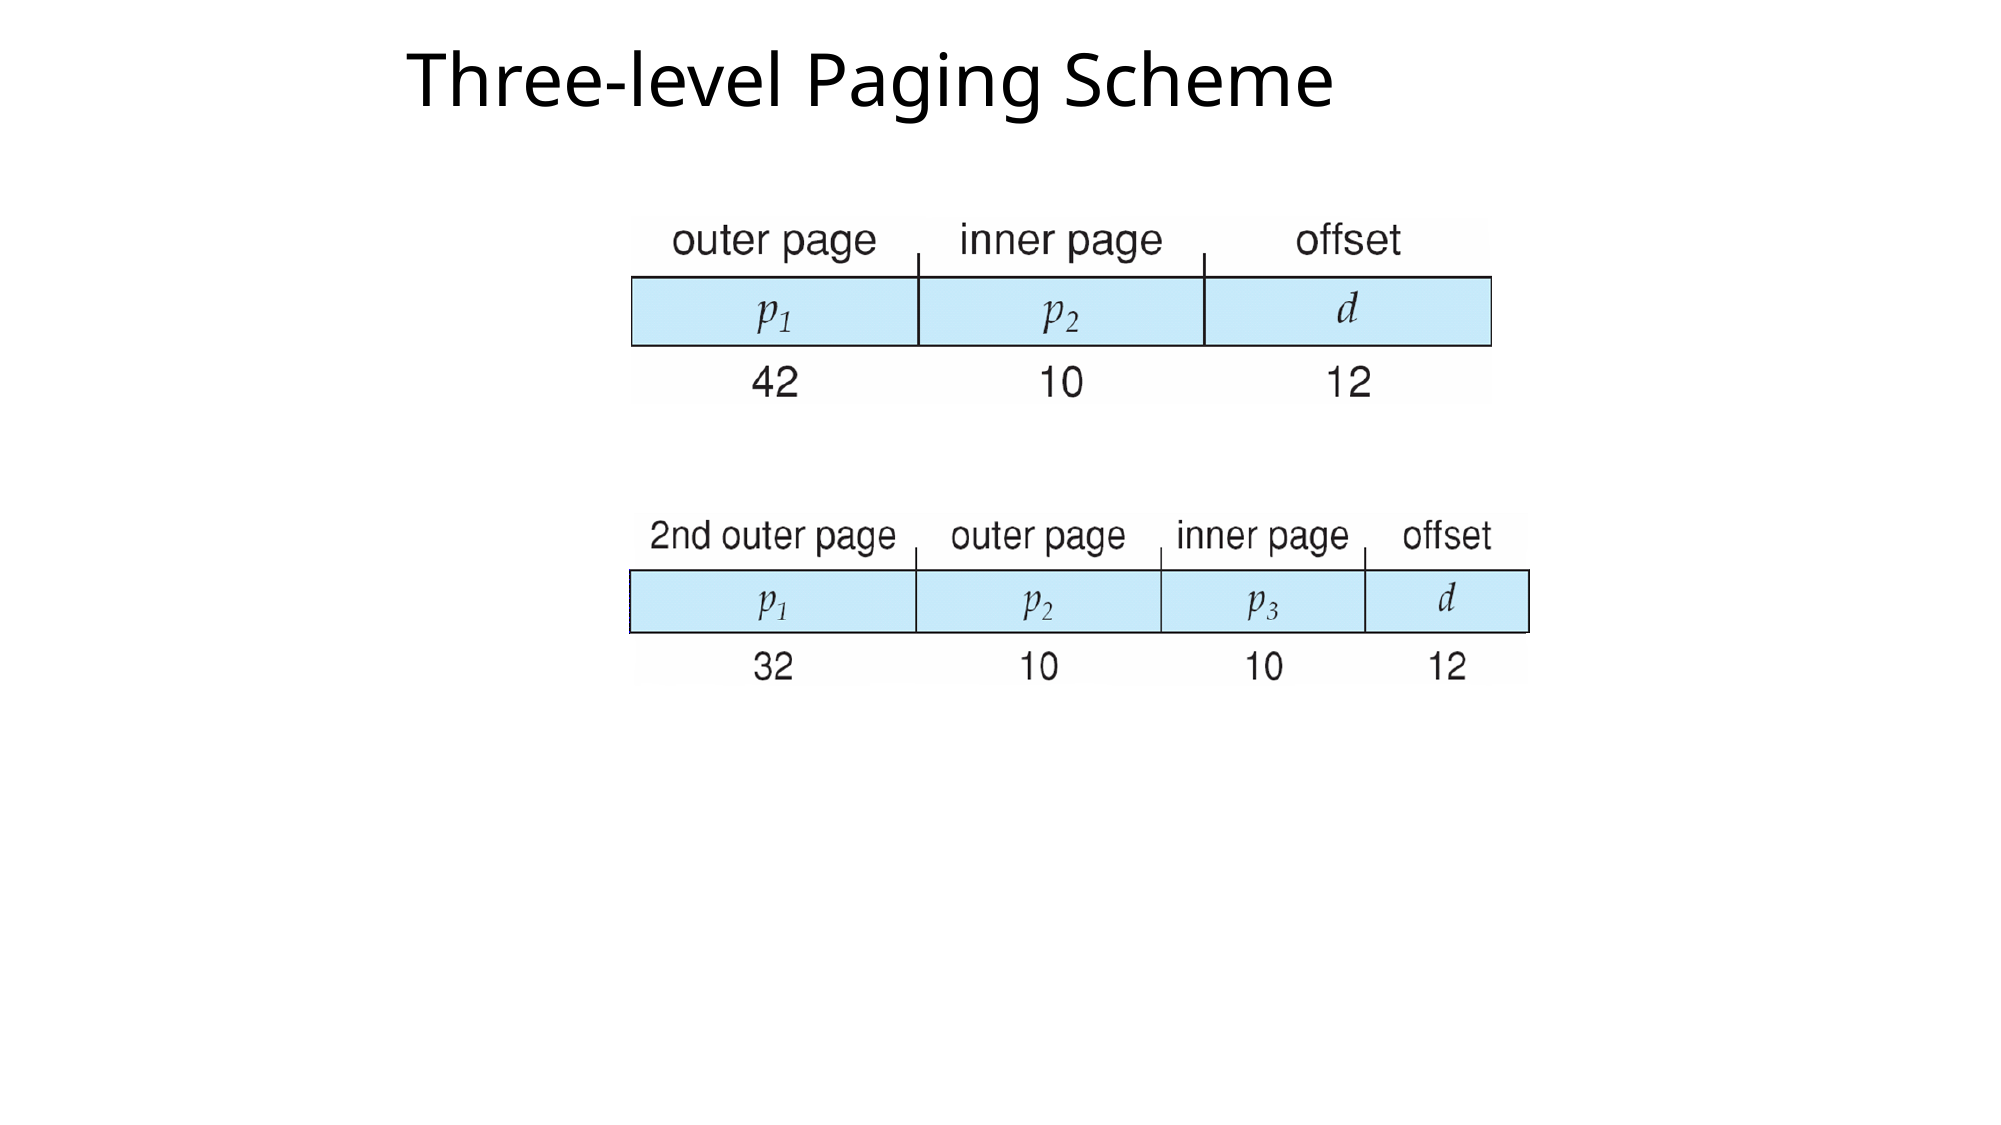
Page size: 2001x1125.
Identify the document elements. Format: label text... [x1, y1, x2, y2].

picture [629, 513, 1530, 688]
picture [631, 212, 1492, 404]
title Three-level Paging Scheme [391, 35, 1675, 130]
